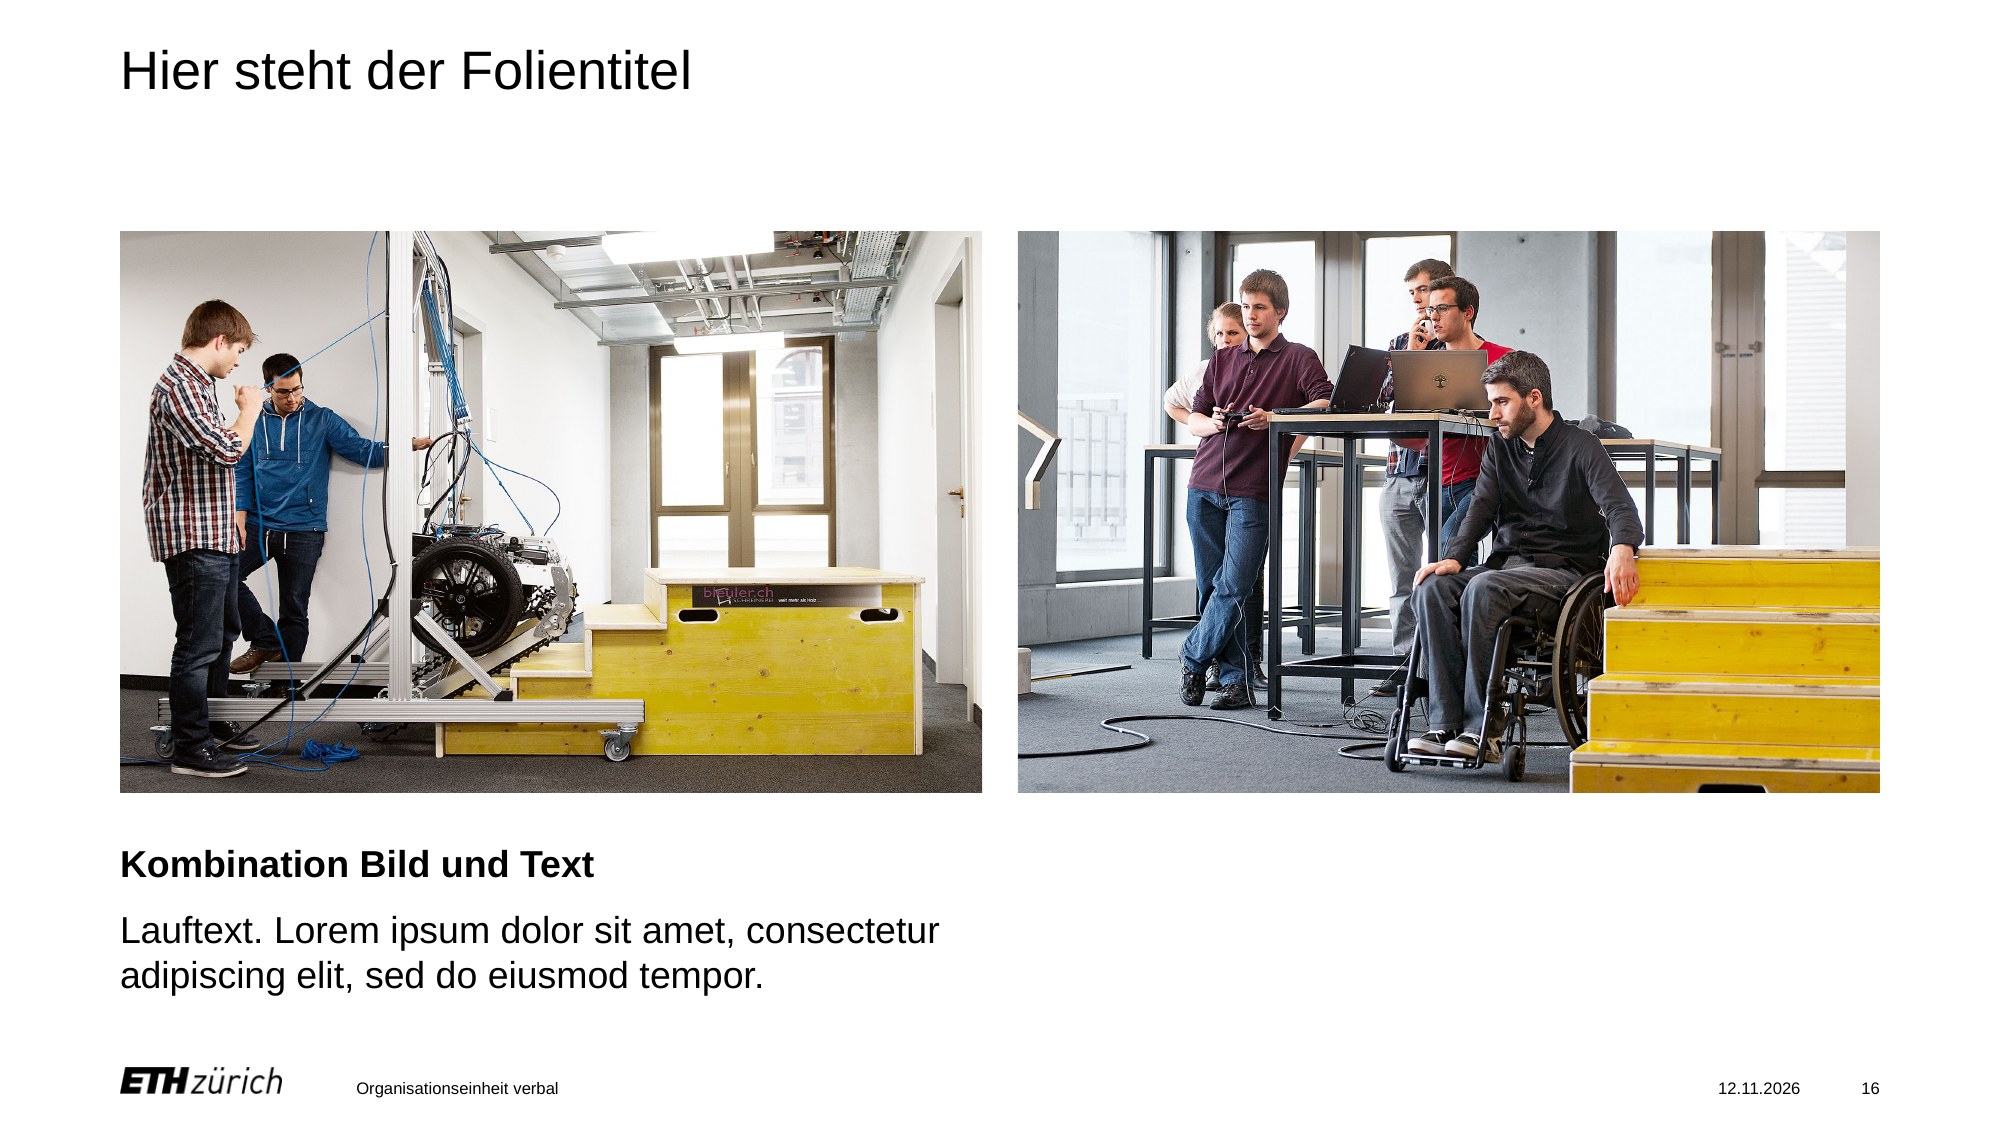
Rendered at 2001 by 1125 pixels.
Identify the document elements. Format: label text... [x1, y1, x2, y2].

footer Organisationseinheit verbal [356, 1069, 1243, 1106]
picture [119, 231, 983, 793]
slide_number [1718, 1069, 1819, 1106]
list Kombination Bild und Text Lauftext. Lorem ipsum dolor sit amet, consectetur adipiscing elit, sed do eiusmod tempor. [120, 840, 983, 1030]
slide_number 16 [1827, 1069, 1880, 1106]
title Hier steht der Folientitel [120, 42, 1880, 191]
picture [1017, 231, 1880, 793]
picture [120, 1067, 282, 1094]
